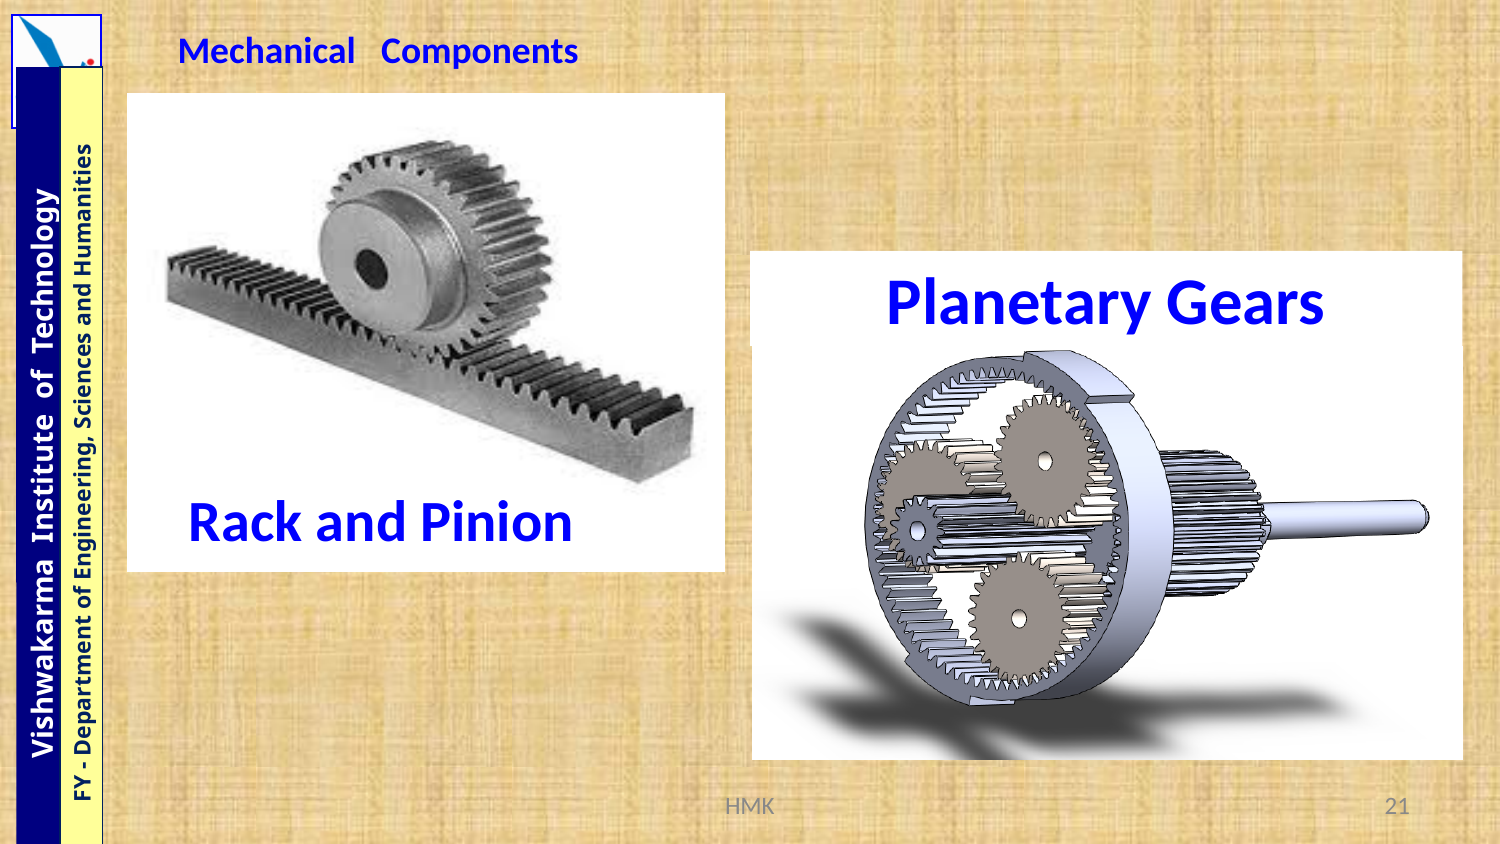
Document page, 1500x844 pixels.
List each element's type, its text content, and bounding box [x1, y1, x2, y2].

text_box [12, 15, 101, 823]
footer HMK [512, 782, 988, 827]
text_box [124, 93, 726, 573]
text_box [749, 250, 1463, 760]
text_box Mechanical Components [162, 18, 650, 79]
picture [0, 0, 1500, 844]
slide_number ‹#› [1074, 782, 1425, 827]
